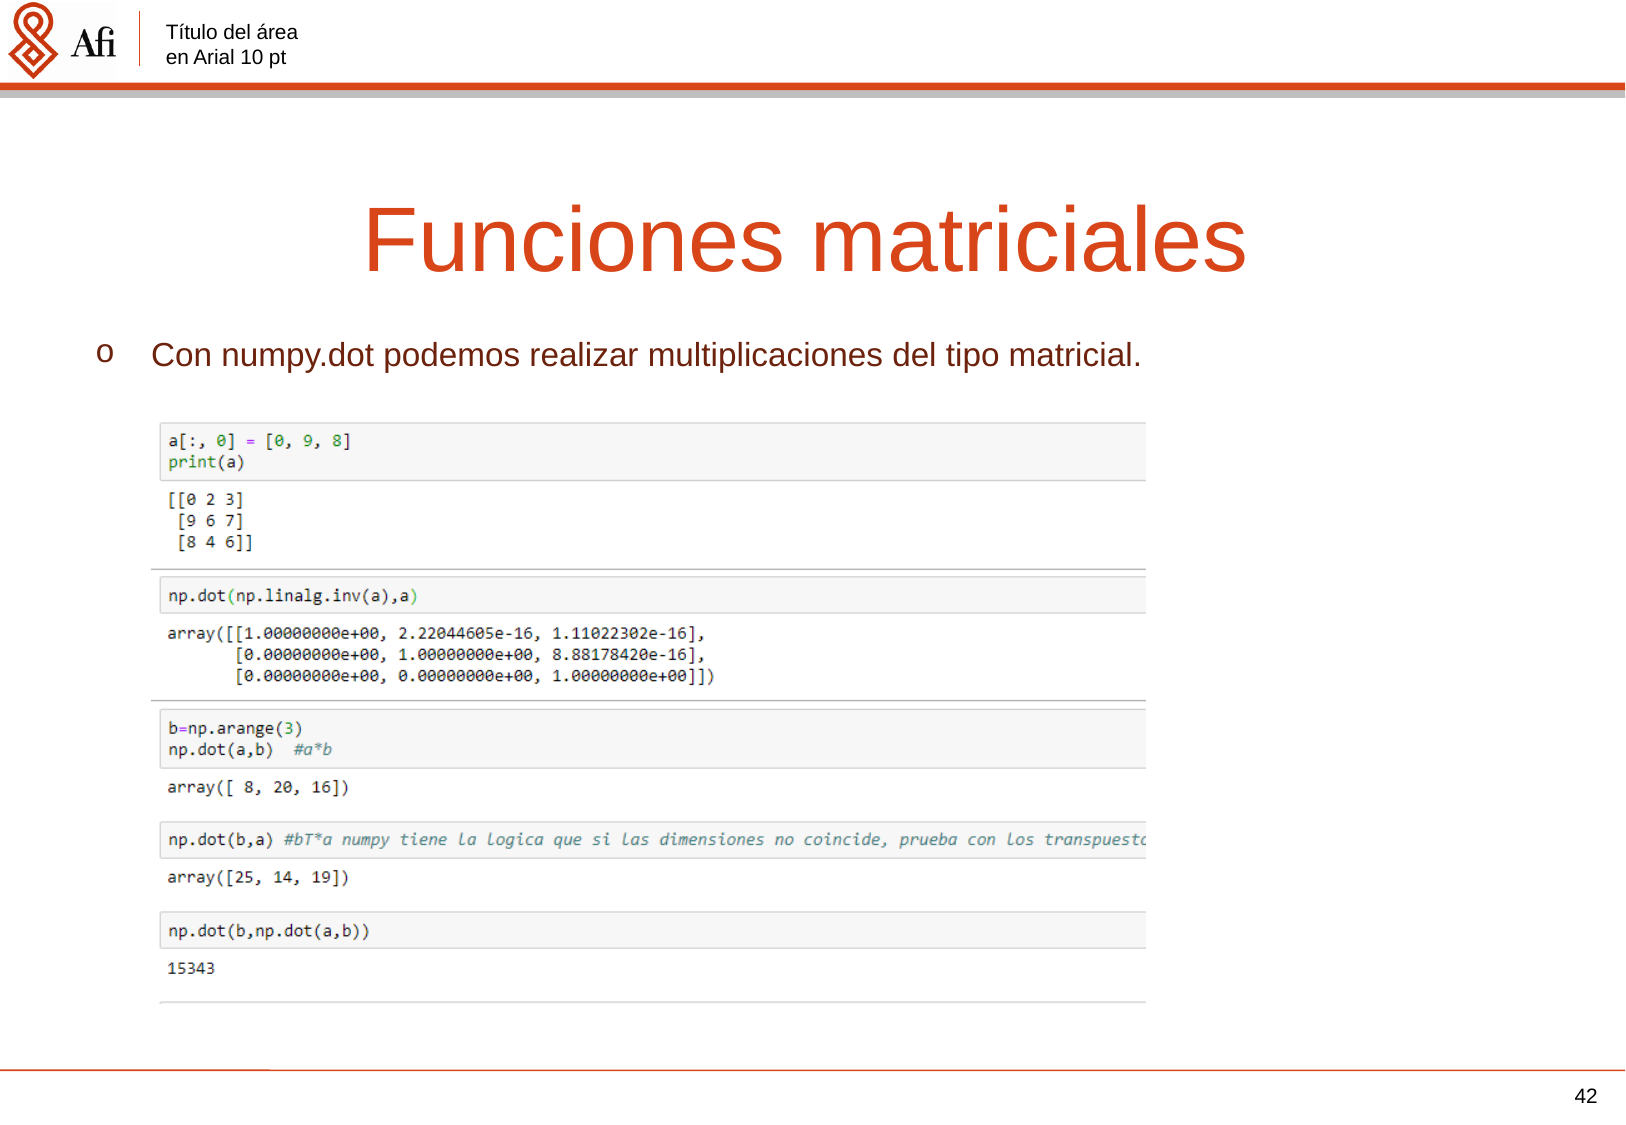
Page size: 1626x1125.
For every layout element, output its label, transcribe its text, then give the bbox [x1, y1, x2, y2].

slide_number 42 [1438, 1074, 1613, 1125]
picture [150, 420, 1146, 1005]
title Funciones matriciales [80, 172, 1534, 326]
text_box Con numpy.dot podemos realizar multiplicaciones del tipo matricial. [80, 326, 1545, 402]
picture [8, 2, 116, 79]
